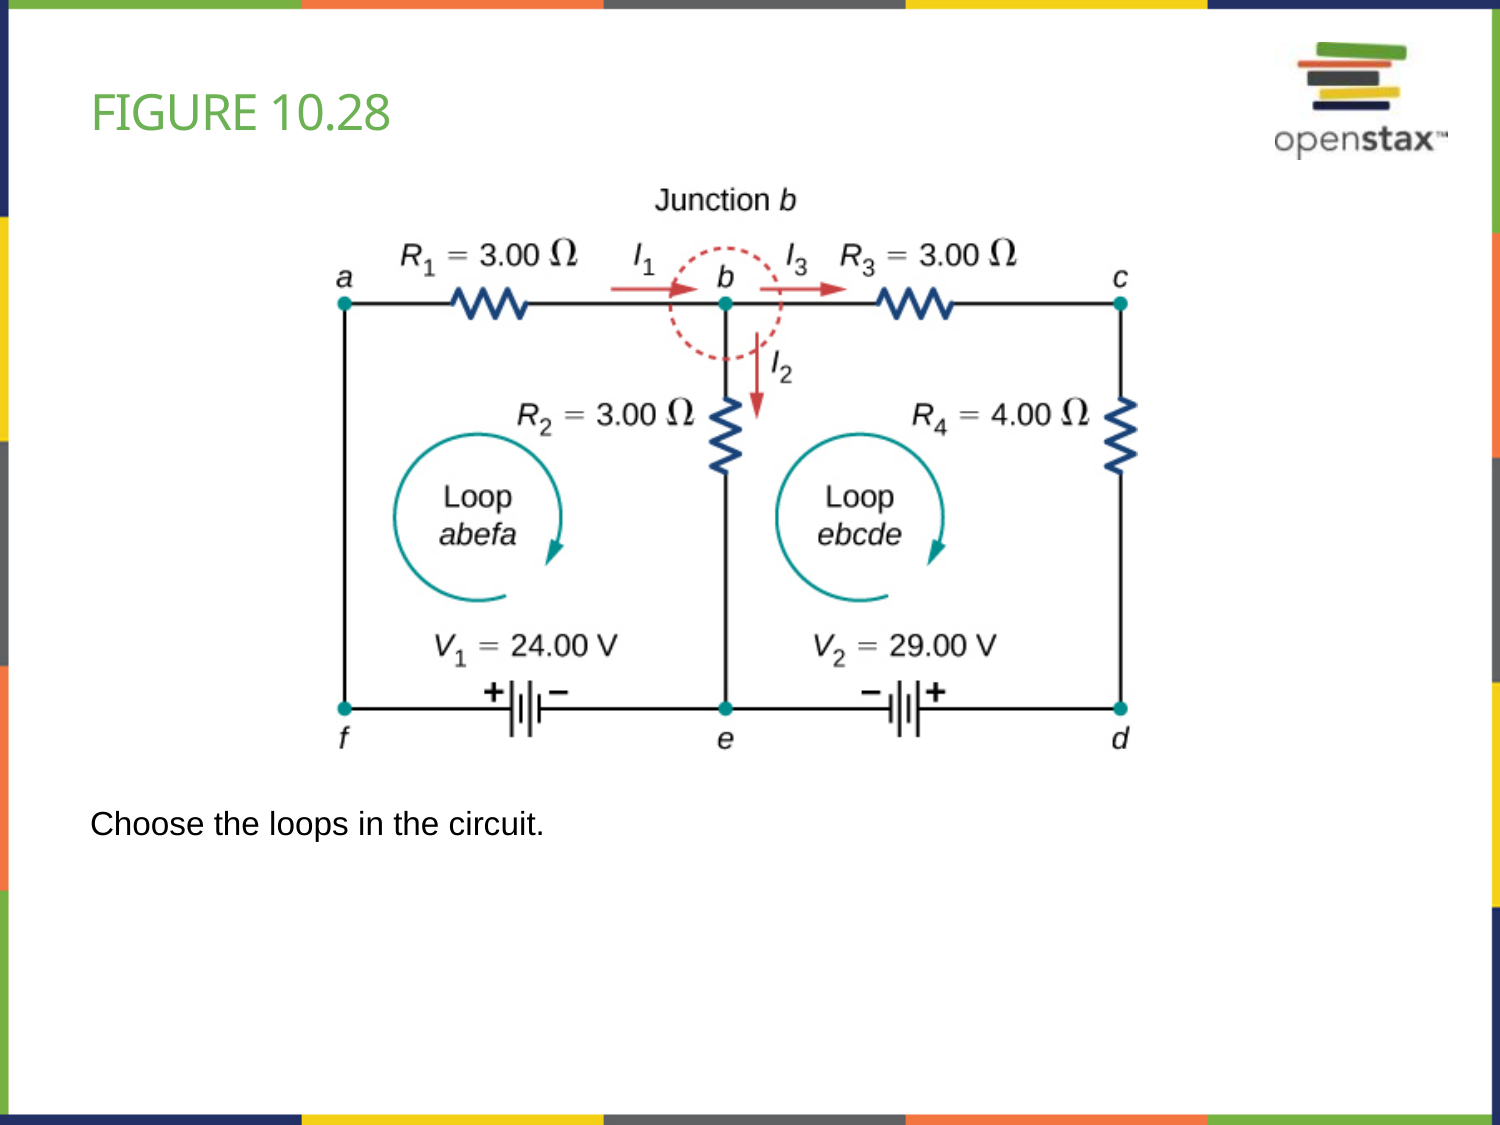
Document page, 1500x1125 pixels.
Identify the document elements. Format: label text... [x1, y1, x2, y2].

list Choose the loops in the circuit. [75, 794, 1398, 986]
title Figure 10.28 [75, 39, 1275, 148]
picture [0, 0, 1500, 1125]
